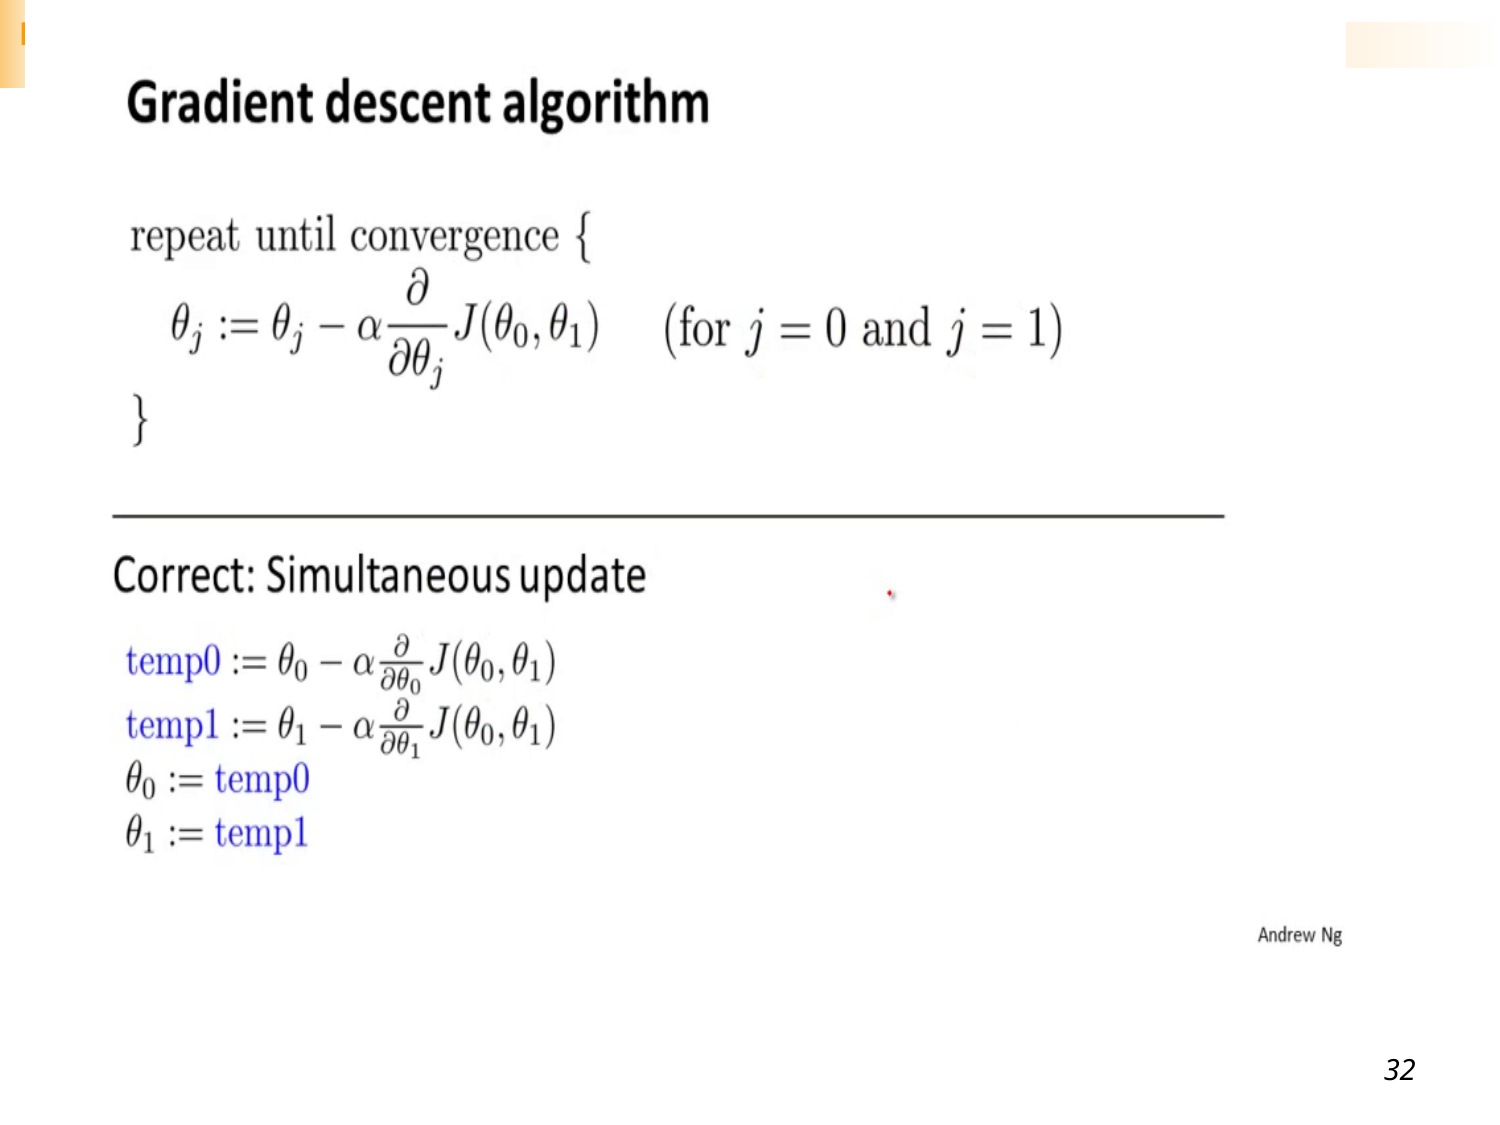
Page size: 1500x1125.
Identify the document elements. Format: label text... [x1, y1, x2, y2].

picture [25, 0, 1346, 951]
slide_number 32 [1080, 1023, 1431, 1099]
